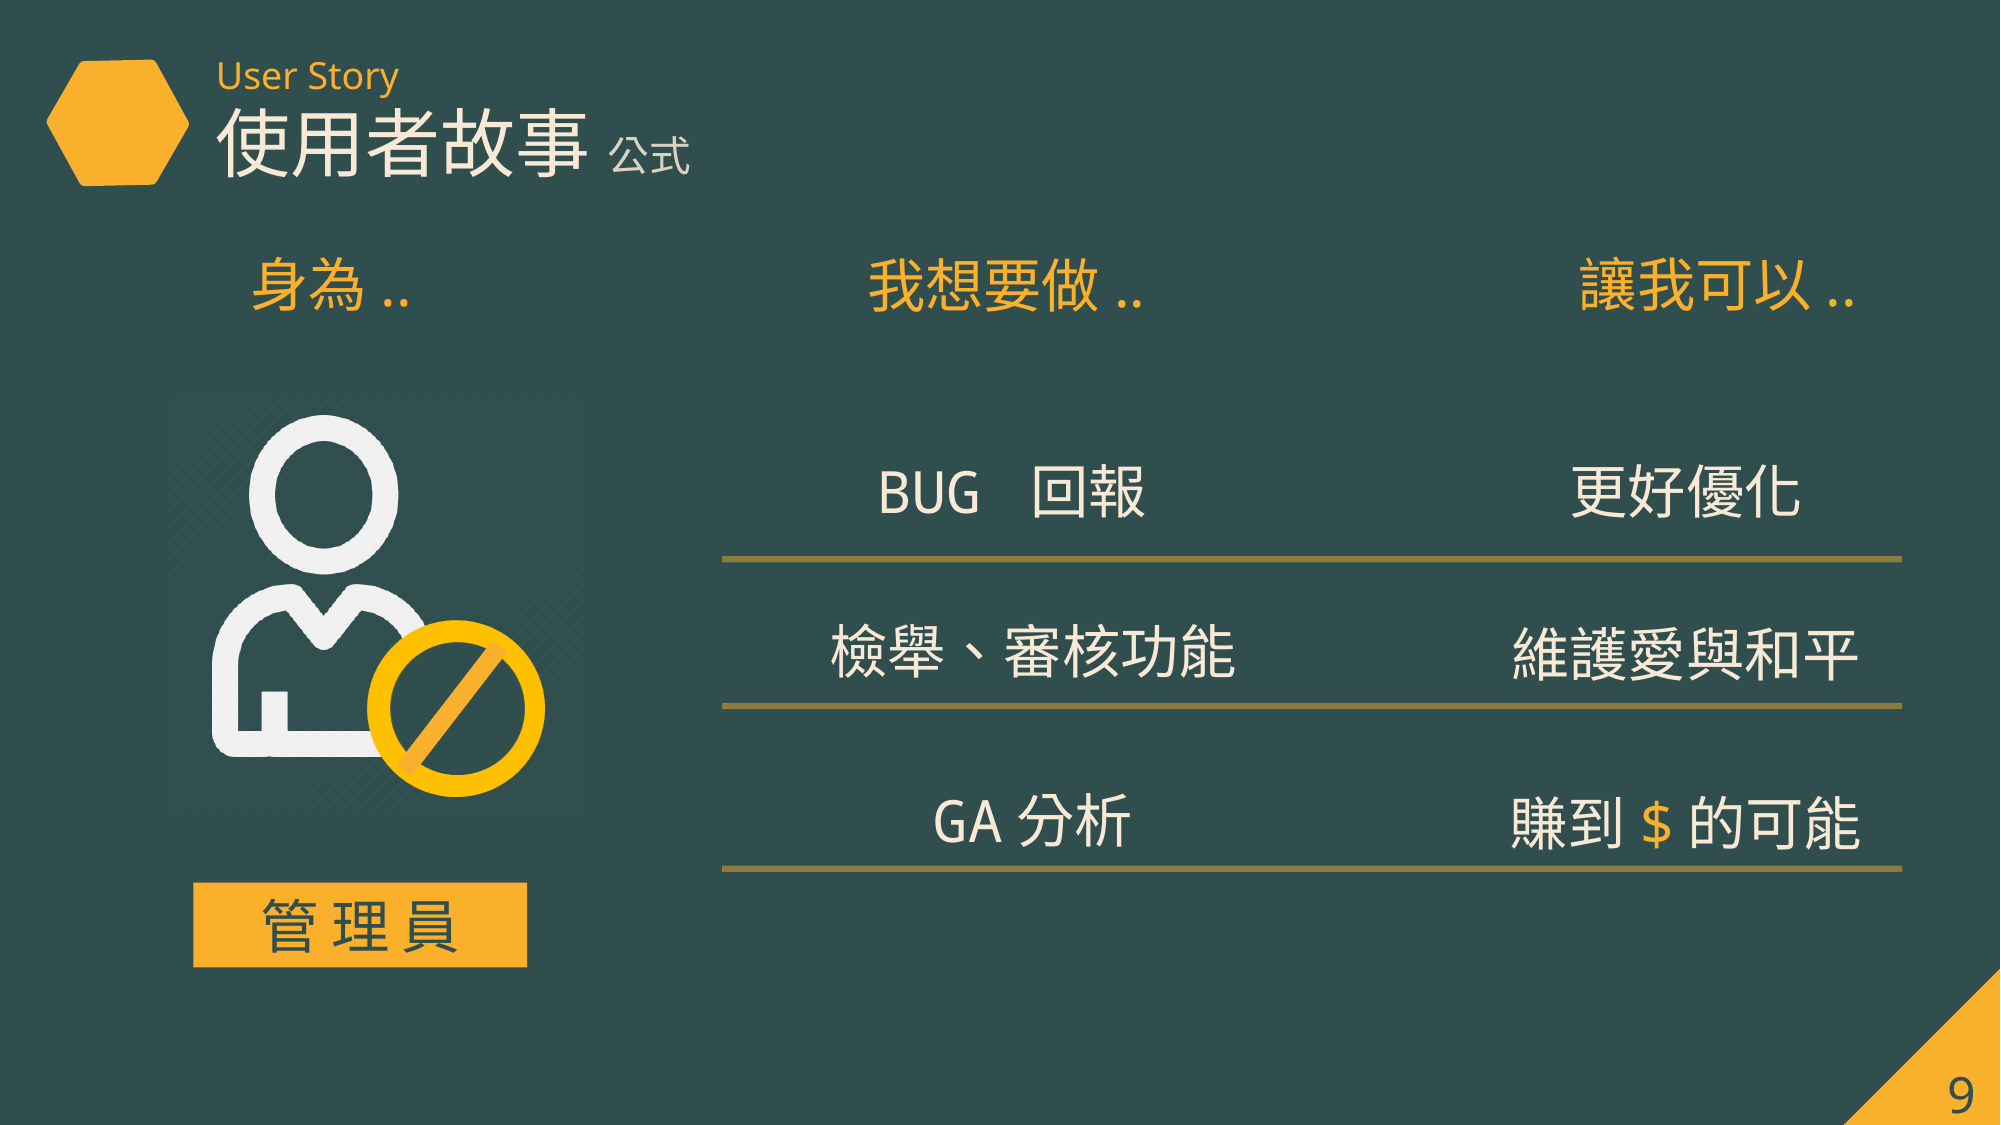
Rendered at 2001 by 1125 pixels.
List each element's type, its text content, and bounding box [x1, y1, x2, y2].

text_box [1842, 967, 2000, 1125]
text_box 更好優化 [1372, 447, 2000, 533]
text_box 讓我可以.. [1564, 240, 1967, 325]
text_box 管理員 [193, 882, 528, 968]
text_box GA分析 [651, 776, 1415, 862]
text_box 賺到$的可能 [1372, 779, 2000, 865]
text_box BUG 回報 [651, 447, 1372, 533]
text_box 我想要做.. [852, 241, 1256, 327]
text_box 9 [1932, 1056, 2000, 1125]
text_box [403, 646, 500, 771]
text_box User Story [201, 45, 557, 105]
text_box [51, 64, 185, 182]
picture [168, 397, 585, 814]
text_box 身為.. [235, 240, 439, 325]
text_box 檢舉、審核功能 [651, 607, 1415, 693]
text_box 使用者故事 公式 [201, 88, 824, 194]
text_box 維護愛與和平 [1372, 610, 2000, 696]
